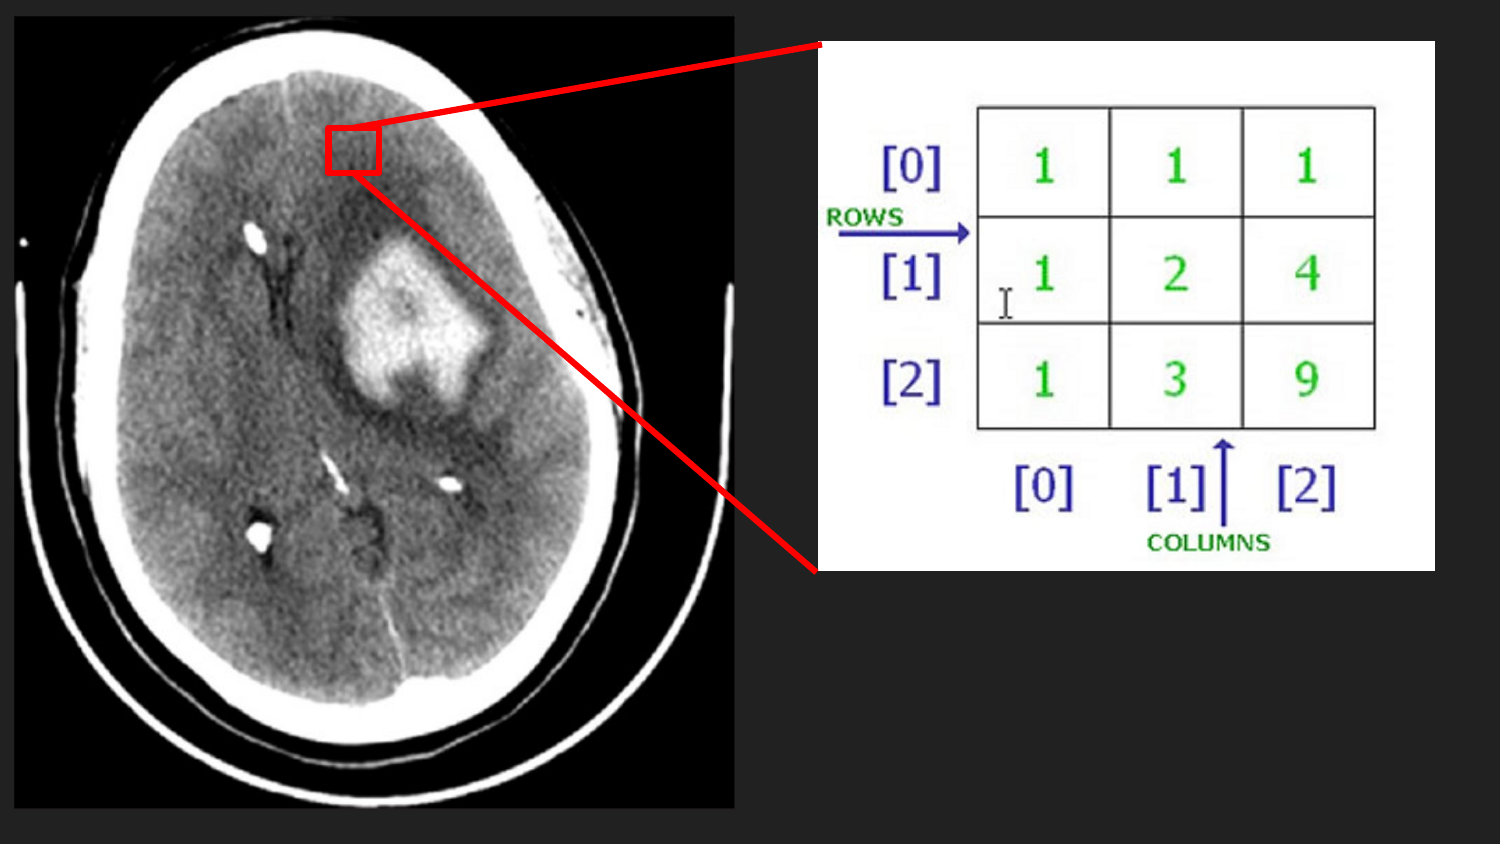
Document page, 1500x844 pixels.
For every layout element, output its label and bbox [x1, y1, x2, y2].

picture [818, 41, 1435, 571]
text_box [353, 173, 817, 573]
picture [12, 15, 736, 810]
text_box [353, 44, 823, 129]
